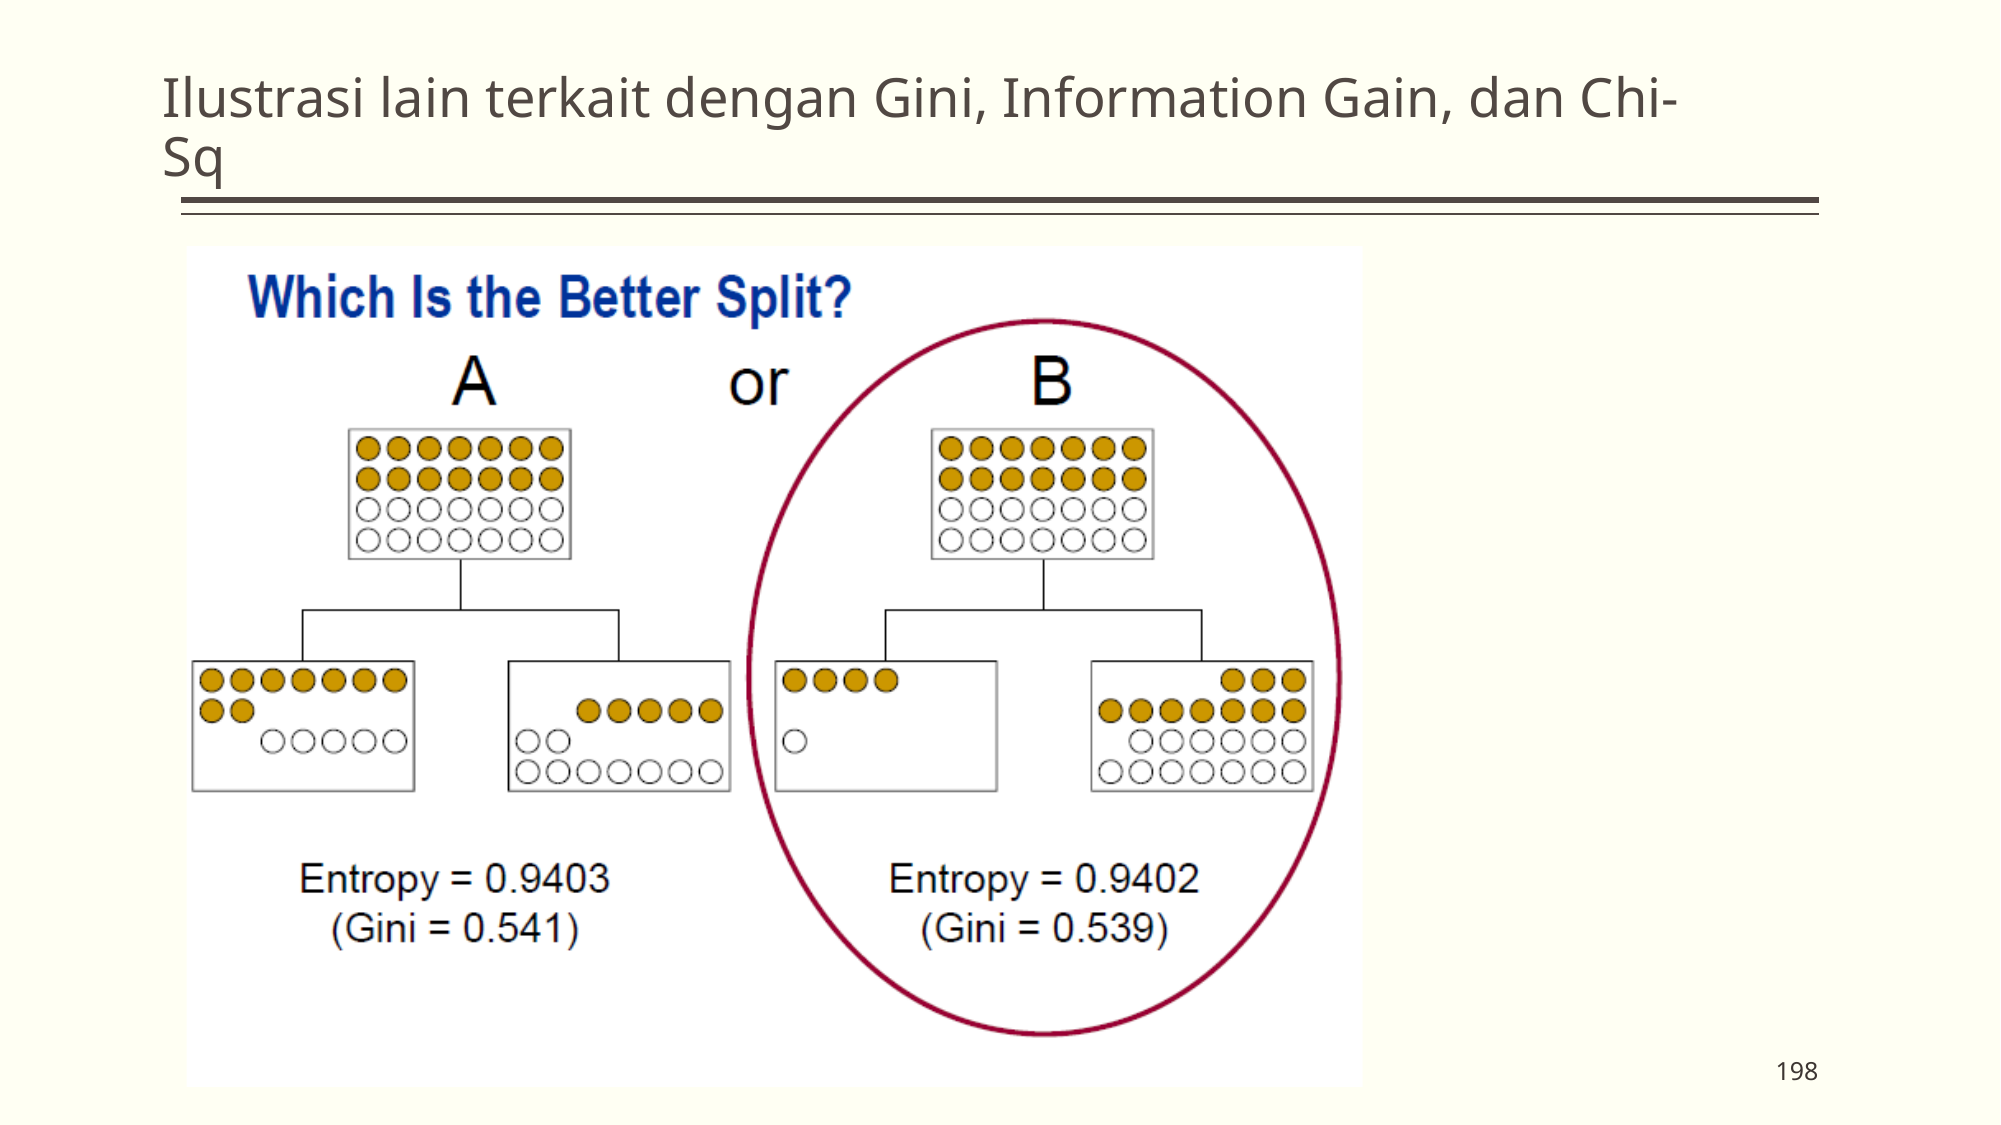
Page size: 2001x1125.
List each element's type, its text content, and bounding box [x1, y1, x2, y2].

slide_number 198 [1518, 1042, 1819, 1103]
picture [186, 246, 1363, 1087]
title Ilustrasi lain terkait dengan Gini, Information Gain, dan Chi-Sq [162, 0, 1696, 196]
